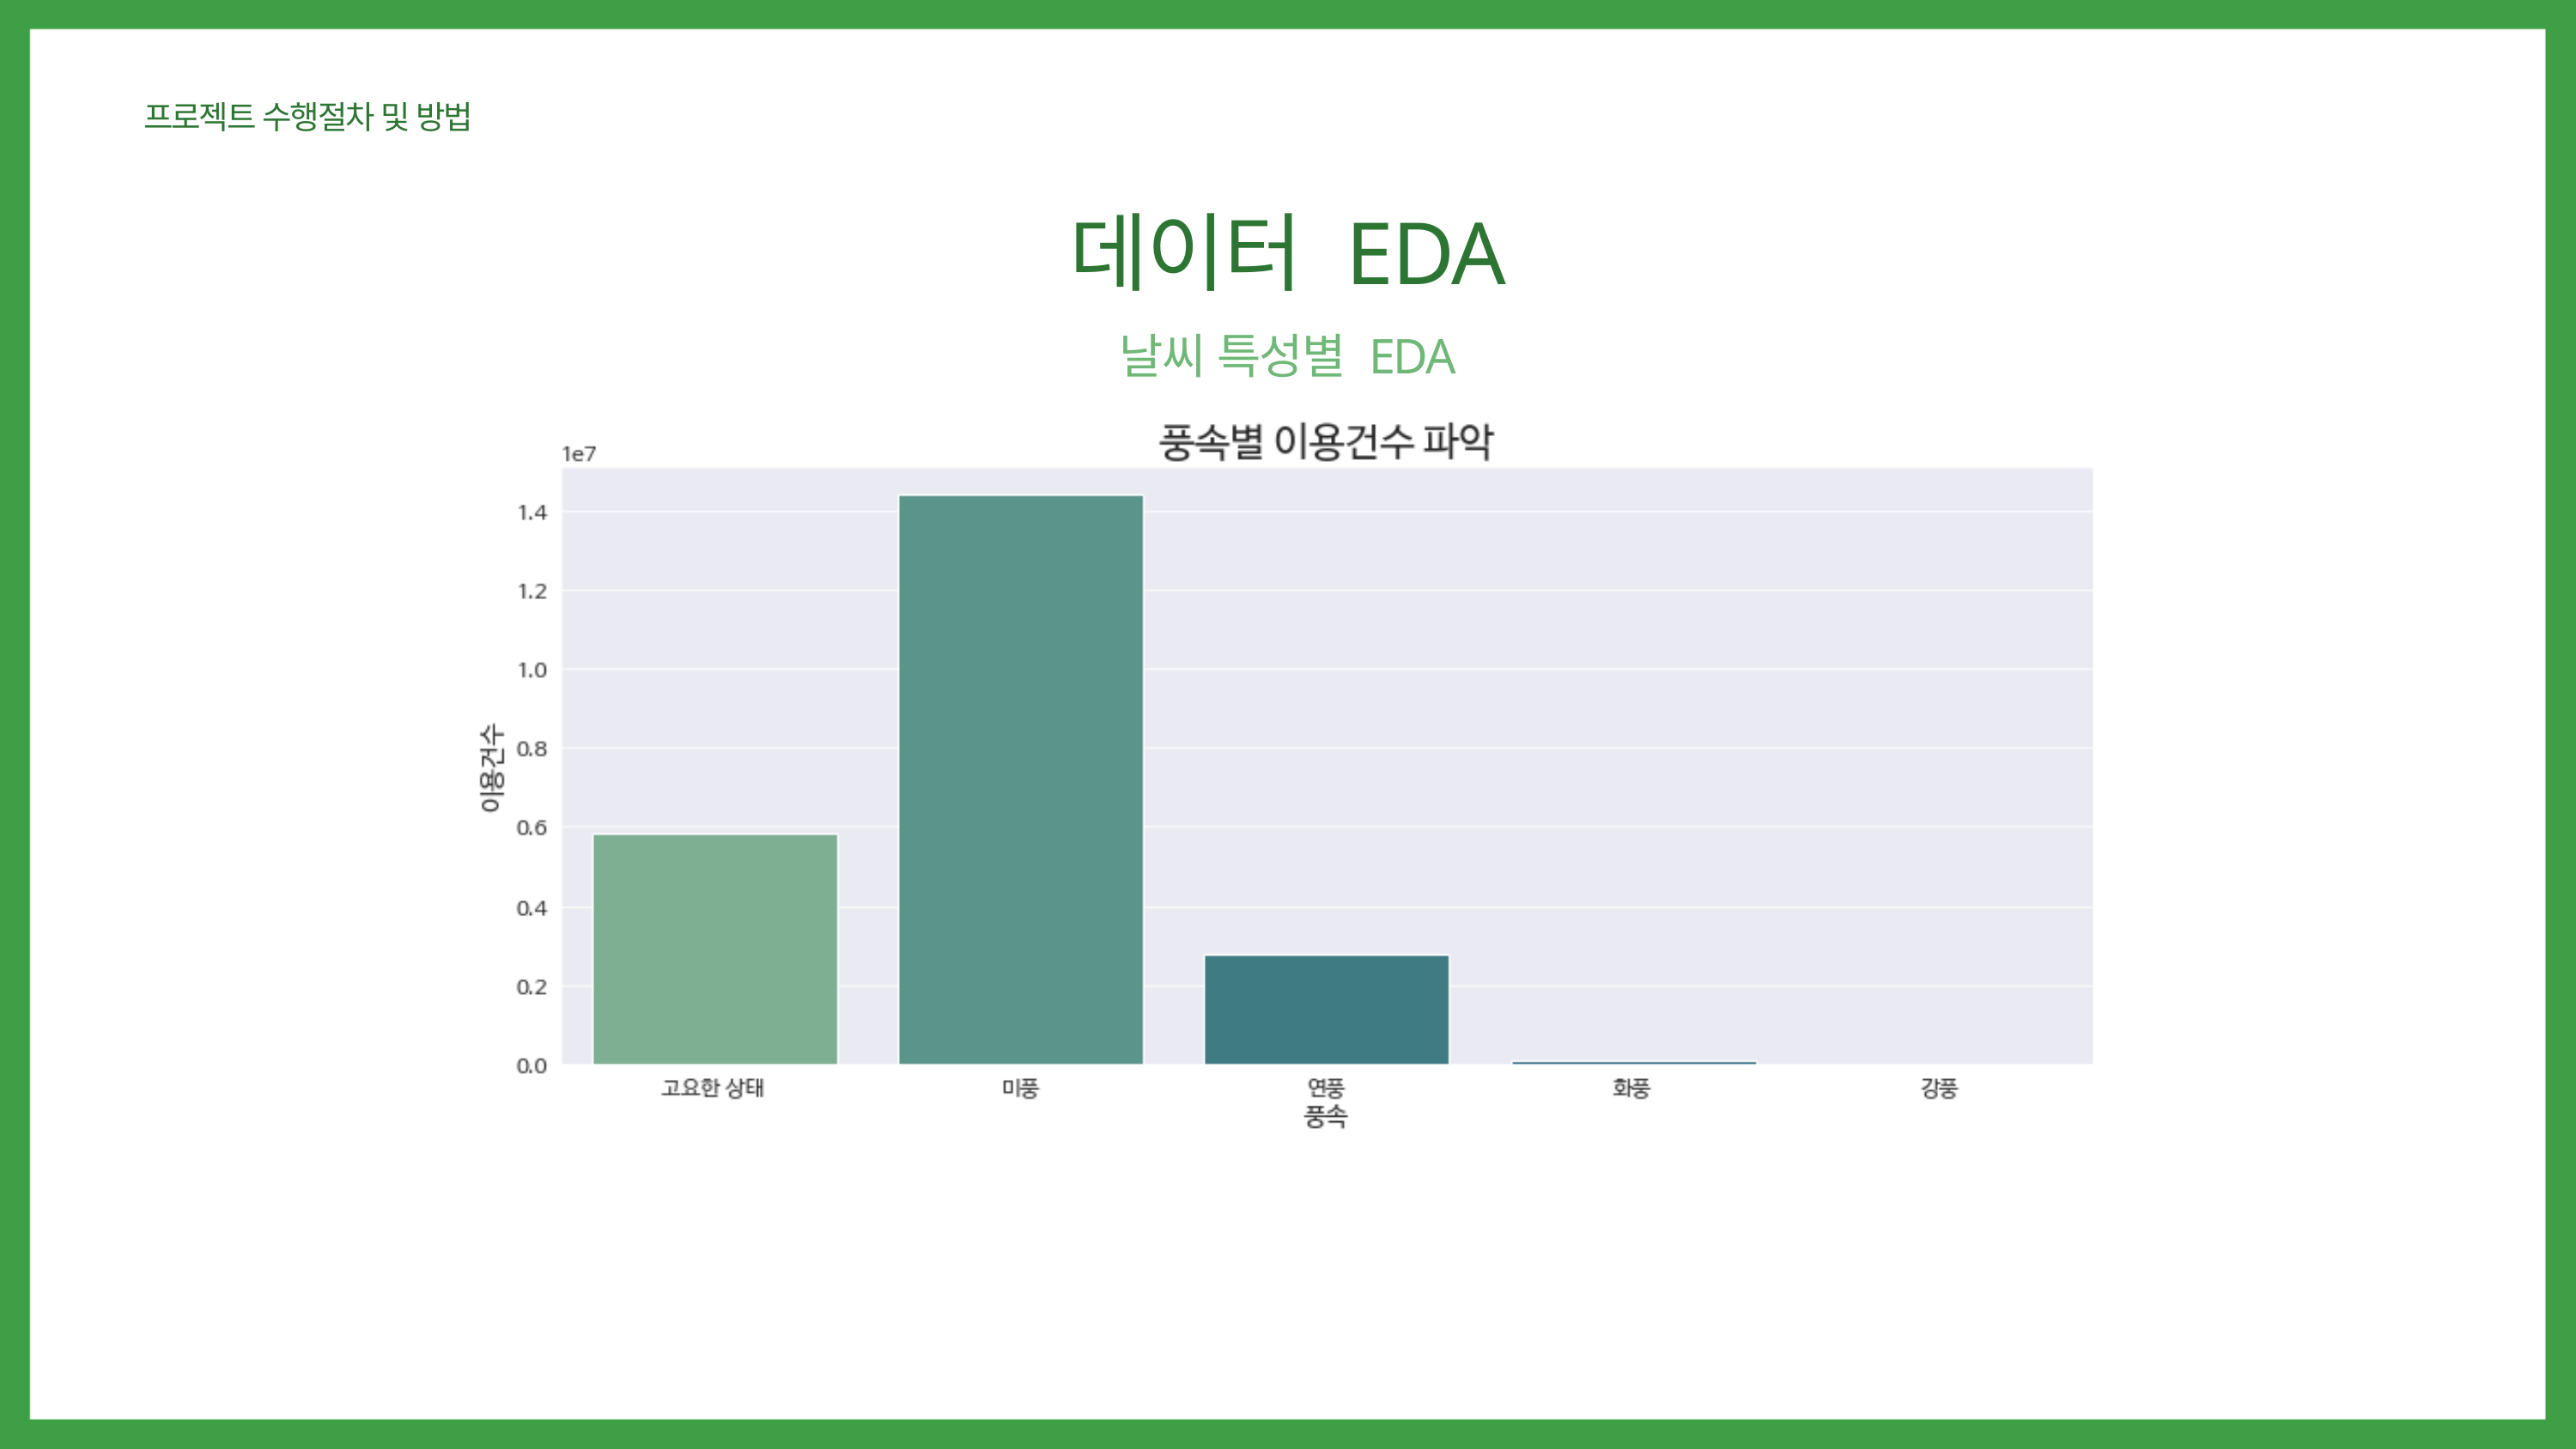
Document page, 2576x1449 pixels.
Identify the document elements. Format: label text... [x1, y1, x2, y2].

text_box 데이터 EDA [499, 192, 2077, 355]
text_box 프로젝트 수행절차 및 방법 [131, 90, 796, 149]
picture [0, 0, 2576, 1449]
text_box 날씨 특성별 EDA [772, 319, 1803, 390]
